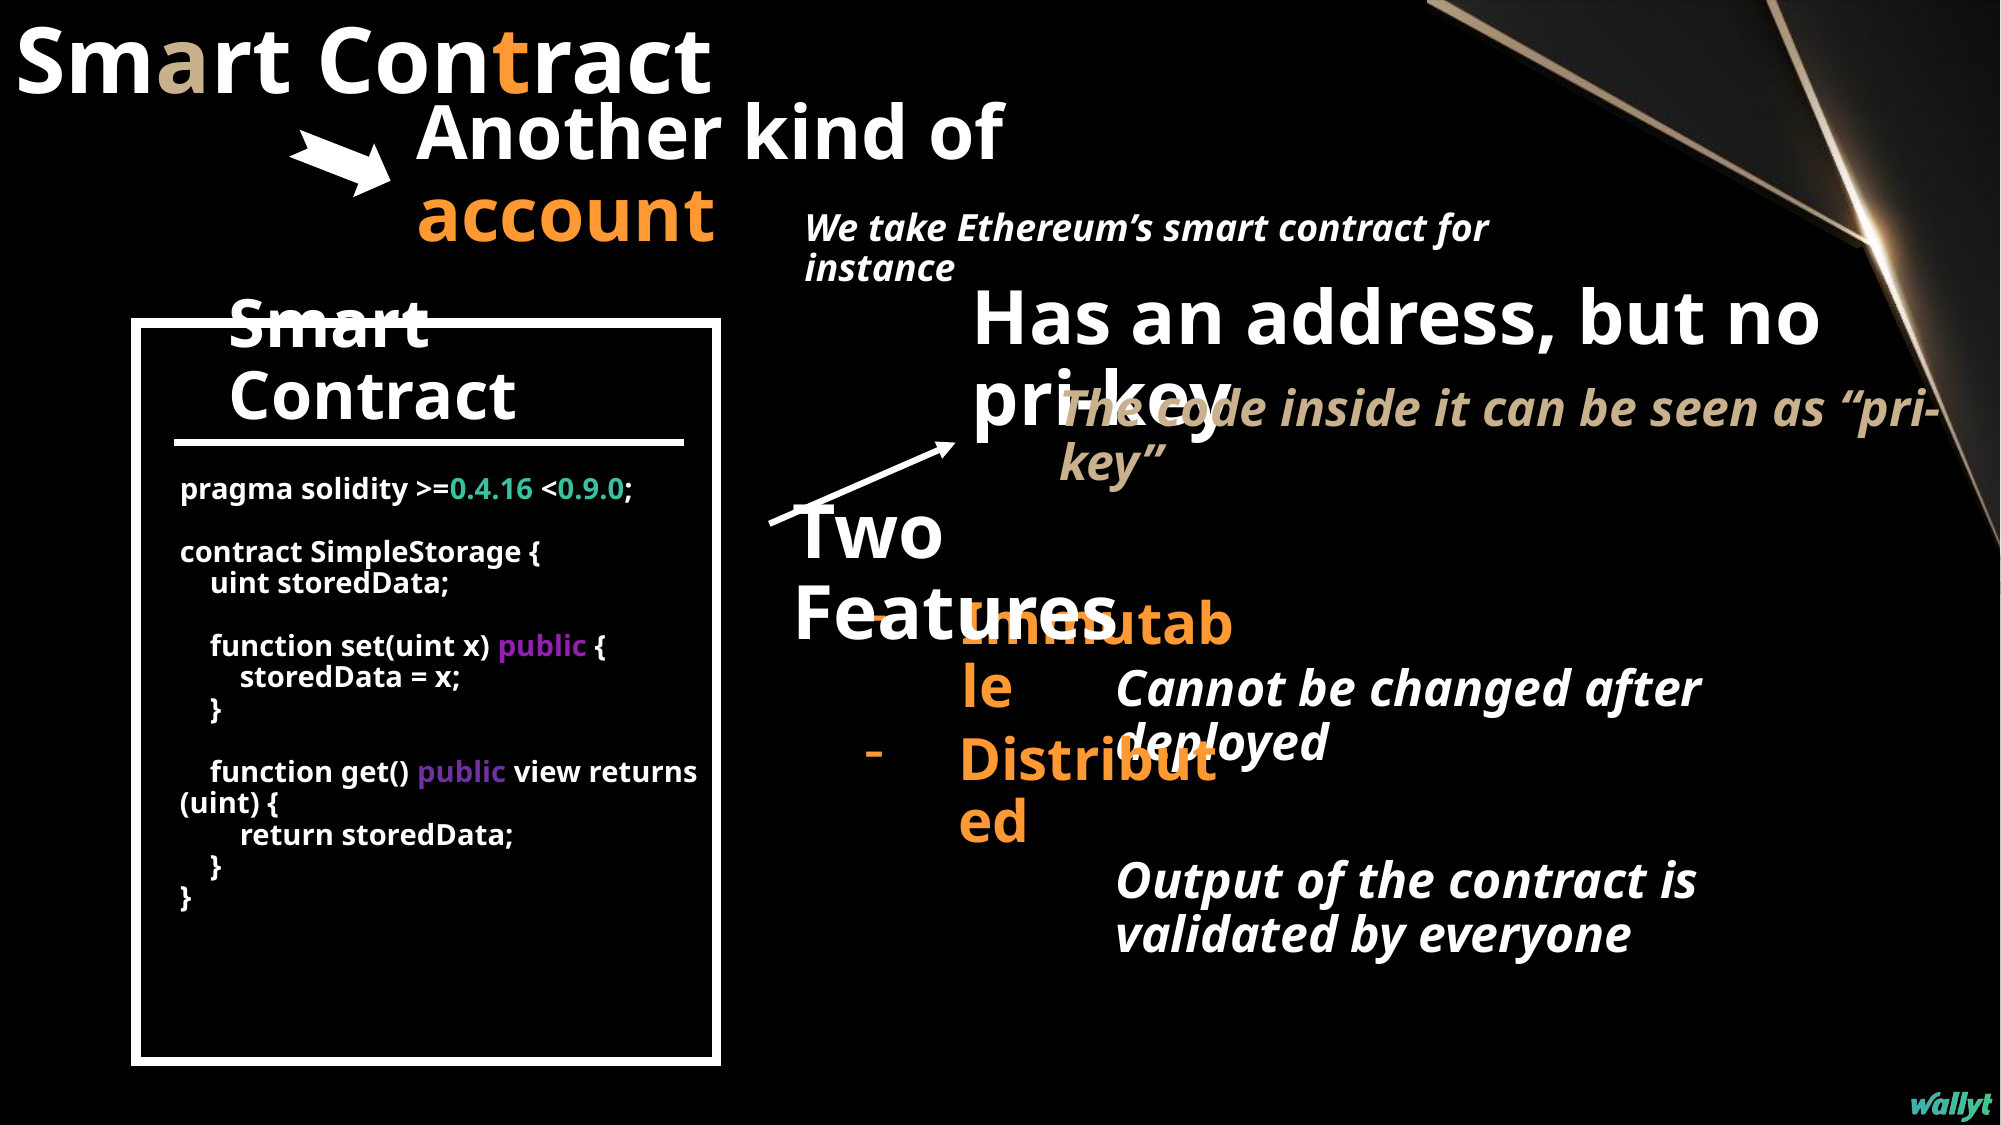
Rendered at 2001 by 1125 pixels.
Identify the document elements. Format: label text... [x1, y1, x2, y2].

text_box The code inside it can be seen as “pri-key” [1044, 412, 2000, 506]
text_box [286, 127, 392, 200]
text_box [136, 322, 778, 1062]
text_box We take Ethereum’s smart contract for instance [789, 239, 1541, 305]
text_box Two Features [778, 577, 1279, 671]
text_box Distributed [849, 776, 1252, 871]
picture [1907, 1087, 2000, 1125]
text_box Immutable [852, 671, 1255, 735]
text_box Has an address, but no pri-key [956, 346, 1934, 457]
picture [1427, 0, 2001, 554]
text_box Output of the contract is validated by everyone [1100, 857, 1835, 979]
text_box Smart Contract [0, 9, 732, 129]
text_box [778, 442, 956, 524]
text_box Cannot be changed after deployed [1100, 692, 1835, 787]
text_box Another kind of account [401, 161, 1231, 273]
